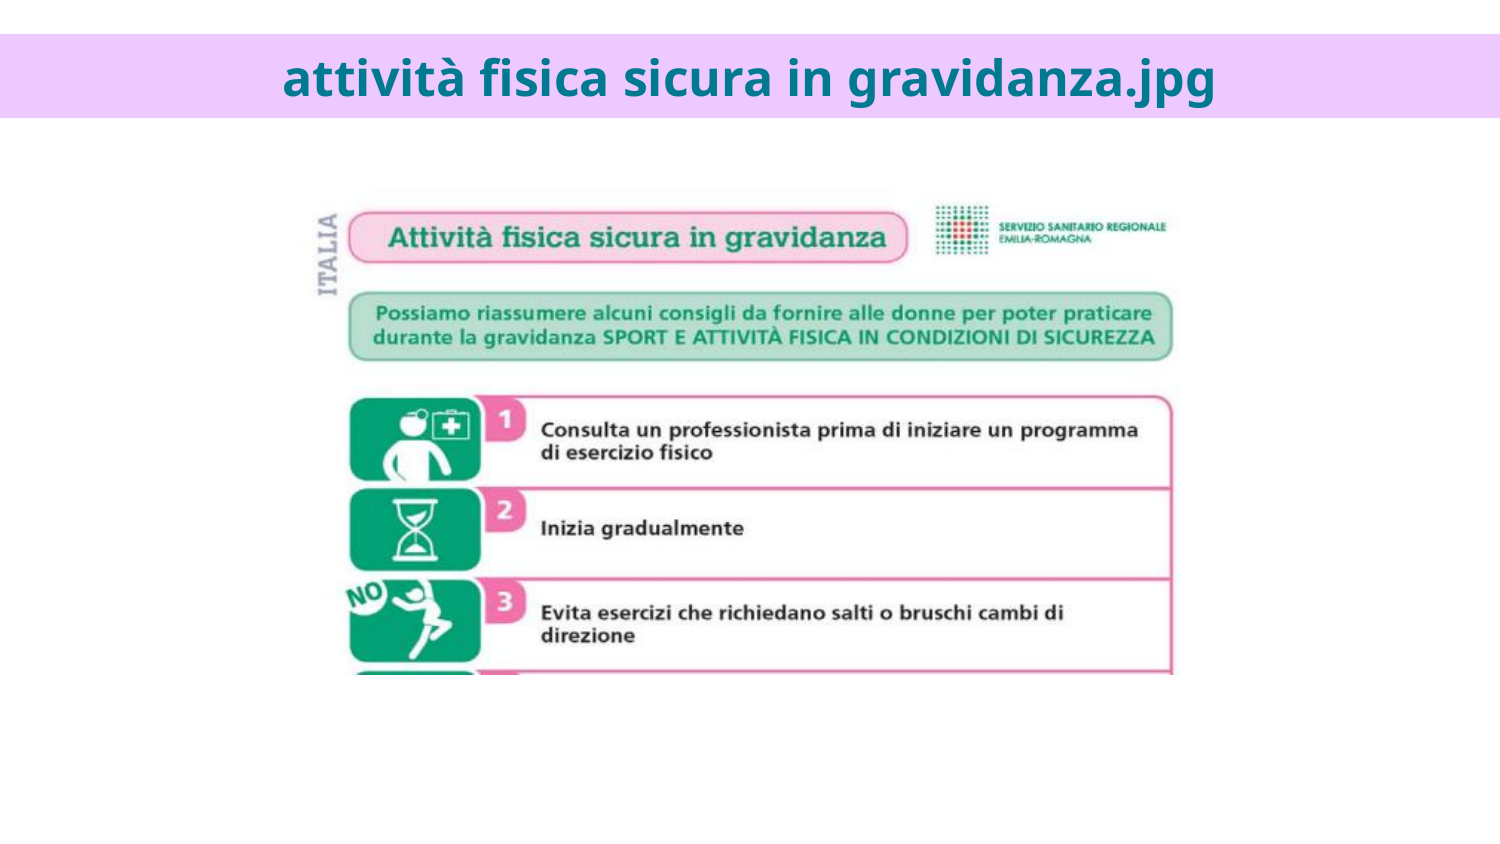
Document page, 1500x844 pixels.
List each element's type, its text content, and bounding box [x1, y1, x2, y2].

text_box attività fisica sicura in gravidanza.jpg [74, 42, 1425, 110]
text_box [0, 33, 1500, 119]
picture [299, 168, 1200, 676]
